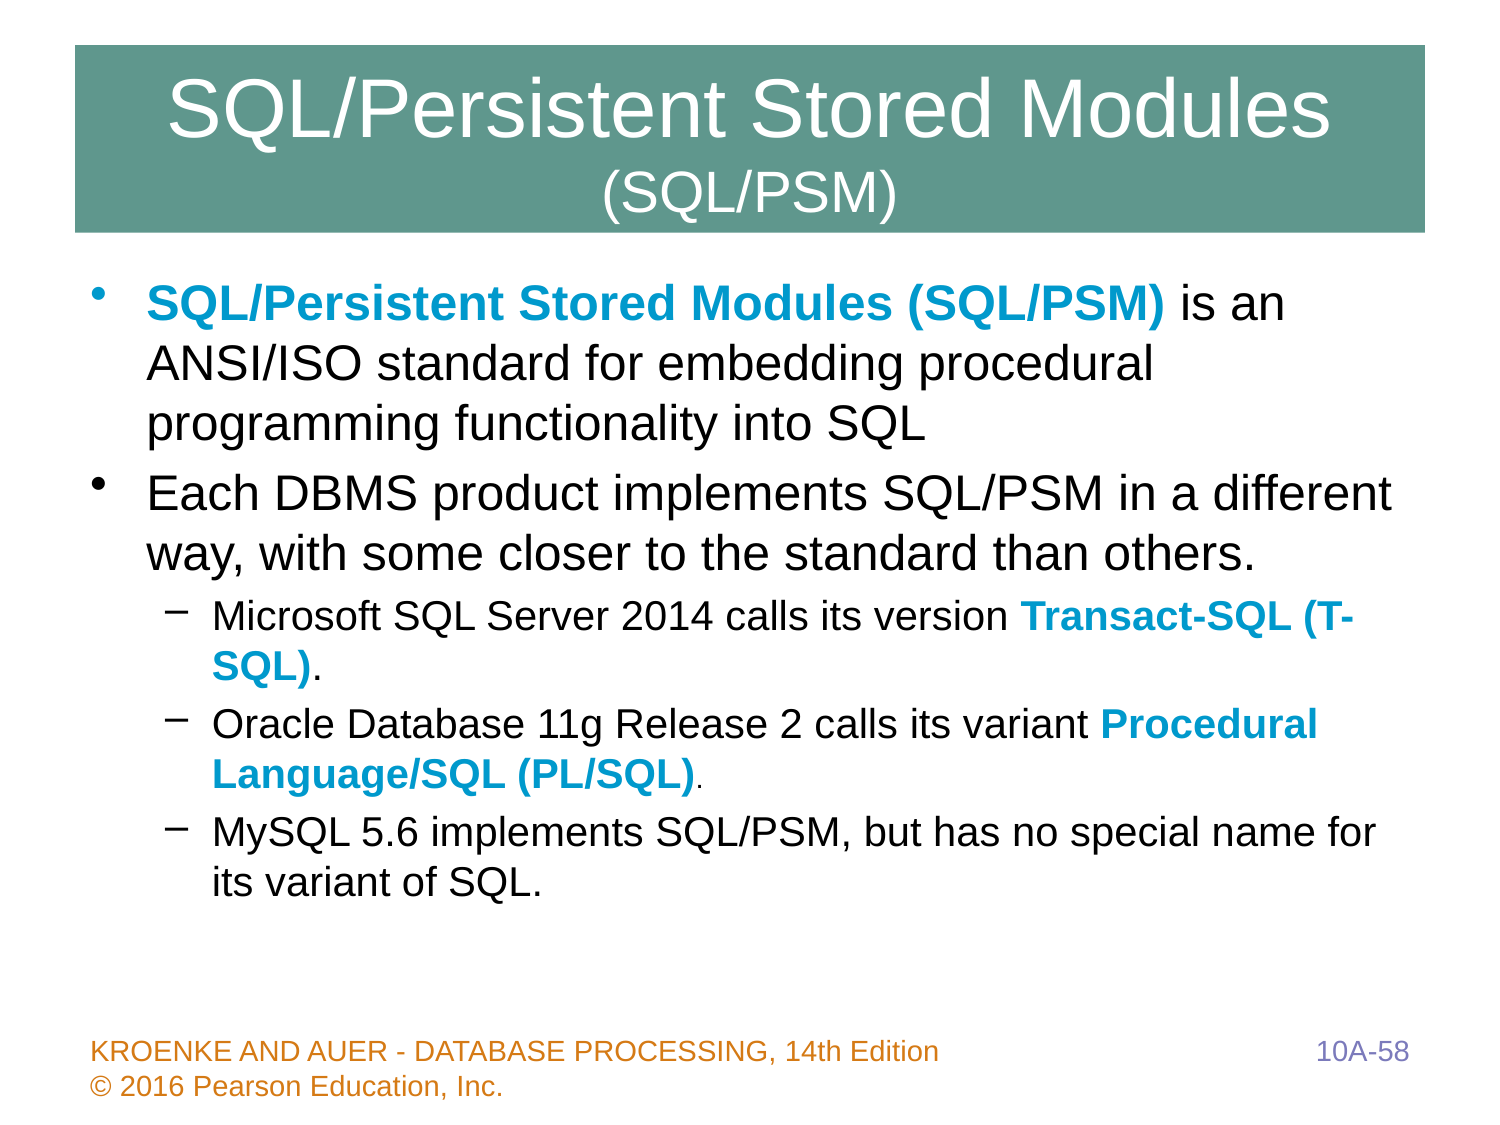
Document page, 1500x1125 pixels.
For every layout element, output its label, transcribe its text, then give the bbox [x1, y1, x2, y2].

footer KROENKE AND AUER - DATABASE PROCESSING, 14th Edition © 2016 Pearson Education, Inc. [74, 1024, 963, 1104]
list SQL/Persistent Stored Modules (SQL/PSM) is an ANSI/ISO standard for embedding procedural programming functionality into SQL Each DBMS product implements SQL/PSM in a different way, with some closer to the standard than others. Microsoft SQL Server 2014 calls its version Transact-SQL (T-SQL). Oracle Database 11g Release 2 calls its variant Procedural Language/SQL (PL/SQL). MySQL 5.6 implements SQL/PSM, but has no special name for its variant of SQL. [74, 262, 1426, 1006]
slide_number 10A-58 [1074, 1024, 1426, 1103]
title SQL/Persistent Stored Modules (SQL/PSM) [74, 44, 1426, 233]
